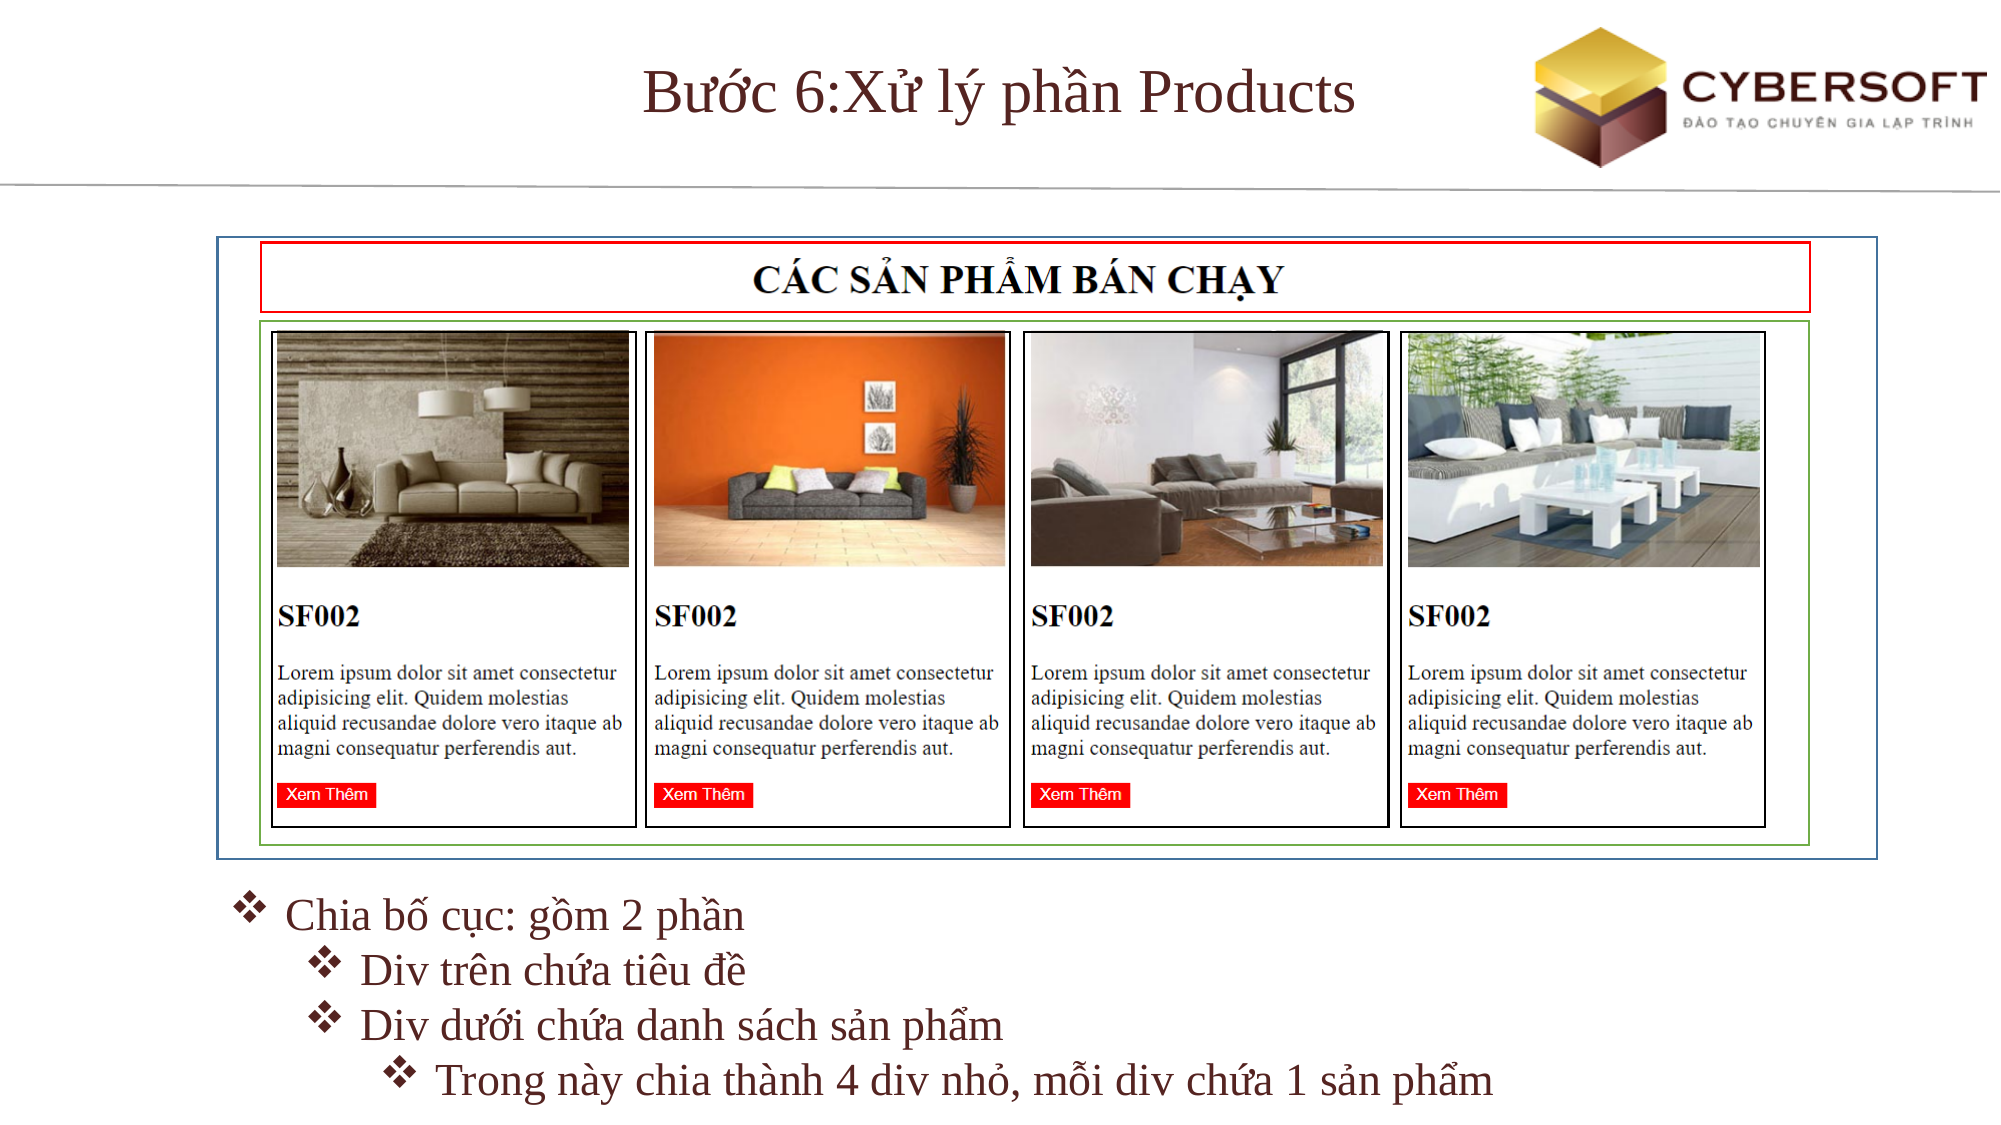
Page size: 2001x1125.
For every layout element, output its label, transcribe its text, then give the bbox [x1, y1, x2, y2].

text_box [1766, 241, 1811, 313]
text_box [216, 236, 1878, 860]
text_box Chia bố cục: gồm 2 phần Div trên chứa tiêu đề Div dưới chứa danh sách sản phẩm Trong này chia thành 4 div nhỏ, mỗi div chứa 1 sản phẩm [214, 877, 1807, 1113]
text_box [260, 241, 271, 313]
text_box [1400, 816, 1766, 828]
text_box [645, 816, 1011, 828]
picture [271, 228, 1766, 816]
picture [1525, 27, 1987, 168]
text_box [0, 184, 2000, 192]
text_box [1023, 816, 1390, 828]
text_box Bước 6:Xử lý phần Products [168, 42, 1525, 132]
text_box [259, 320, 1810, 846]
text_box [271, 816, 637, 828]
